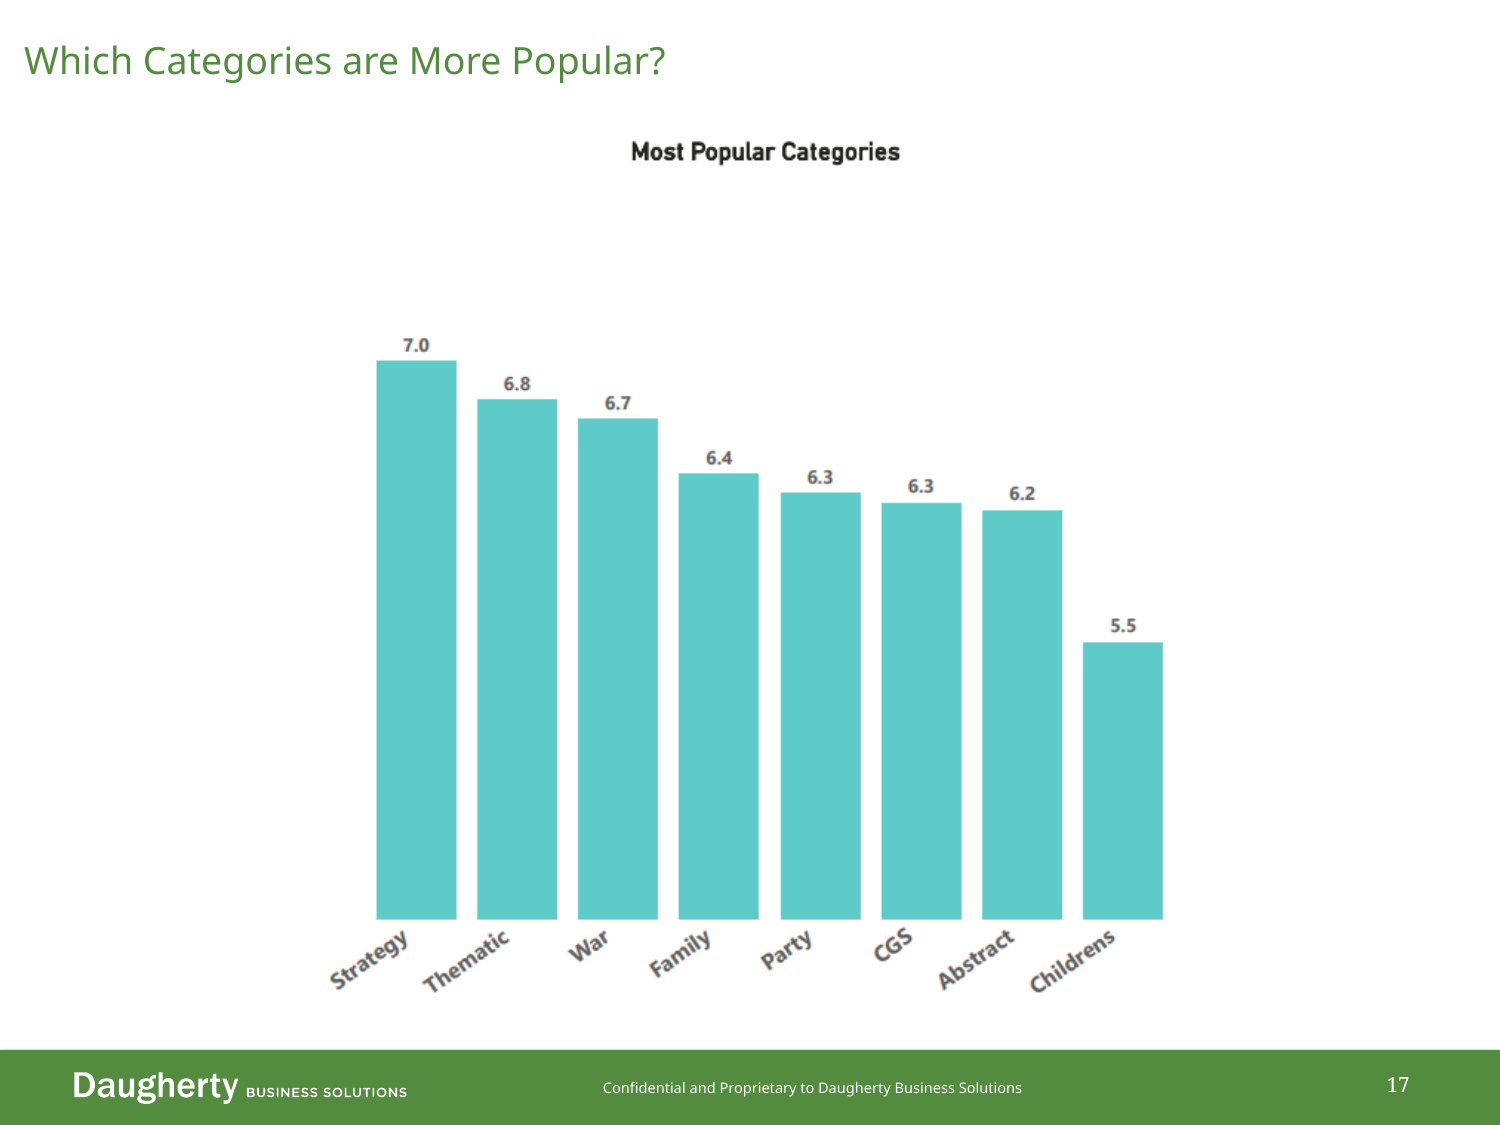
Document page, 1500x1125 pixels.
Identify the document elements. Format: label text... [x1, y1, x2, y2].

slide_number 17 [1338, 1056, 1425, 1116]
picture [244, 85, 1256, 1040]
title Which Categories are More Popular? [24, 11, 800, 109]
